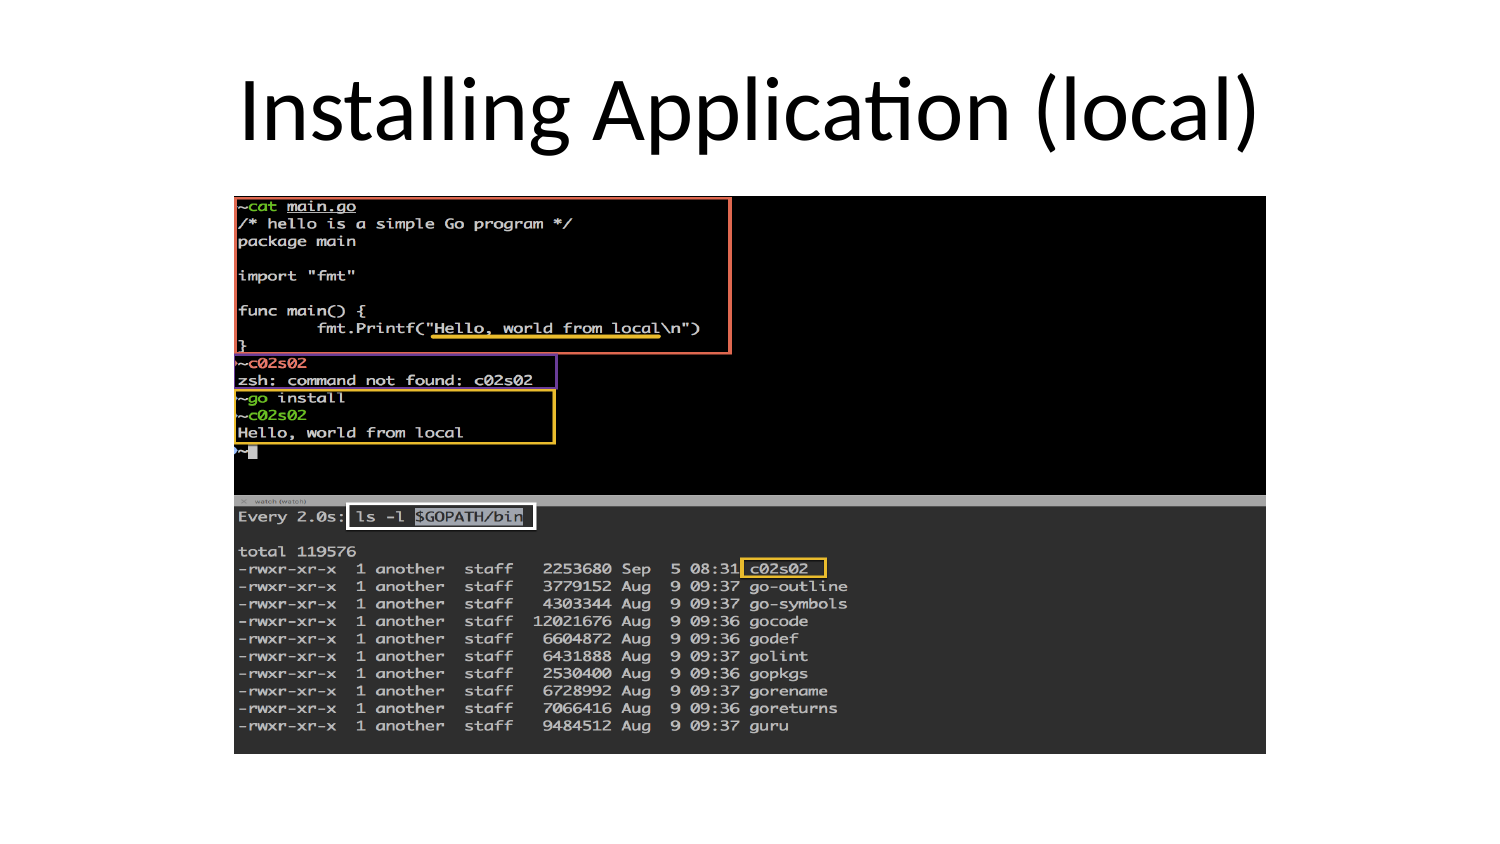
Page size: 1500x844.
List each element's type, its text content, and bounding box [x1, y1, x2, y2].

title Installing Application (local) [75, 33, 1425, 175]
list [74, 196, 1426, 754]
